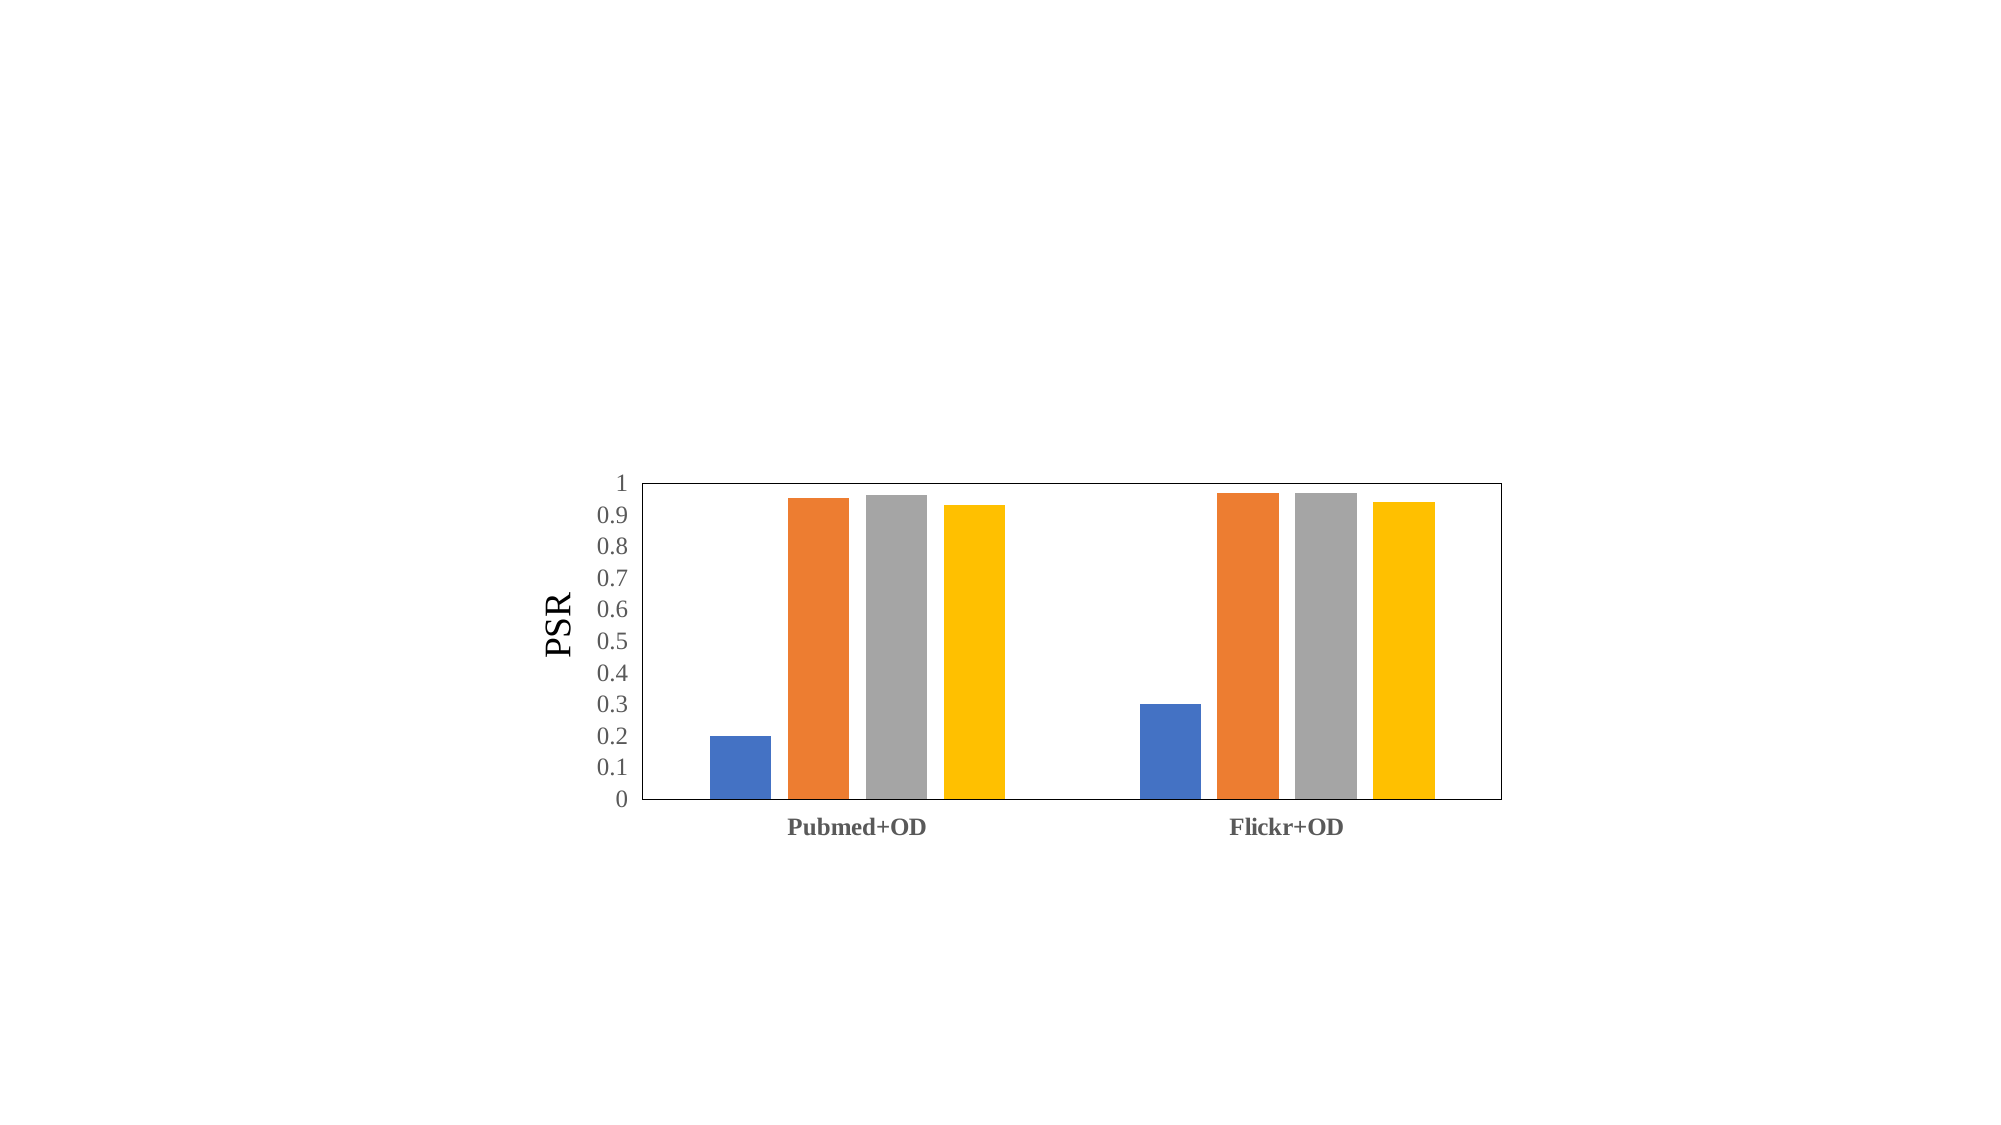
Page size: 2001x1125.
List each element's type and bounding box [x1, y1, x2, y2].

chart [586, 424, 1541, 881]
text_box [525, 577, 586, 674]
